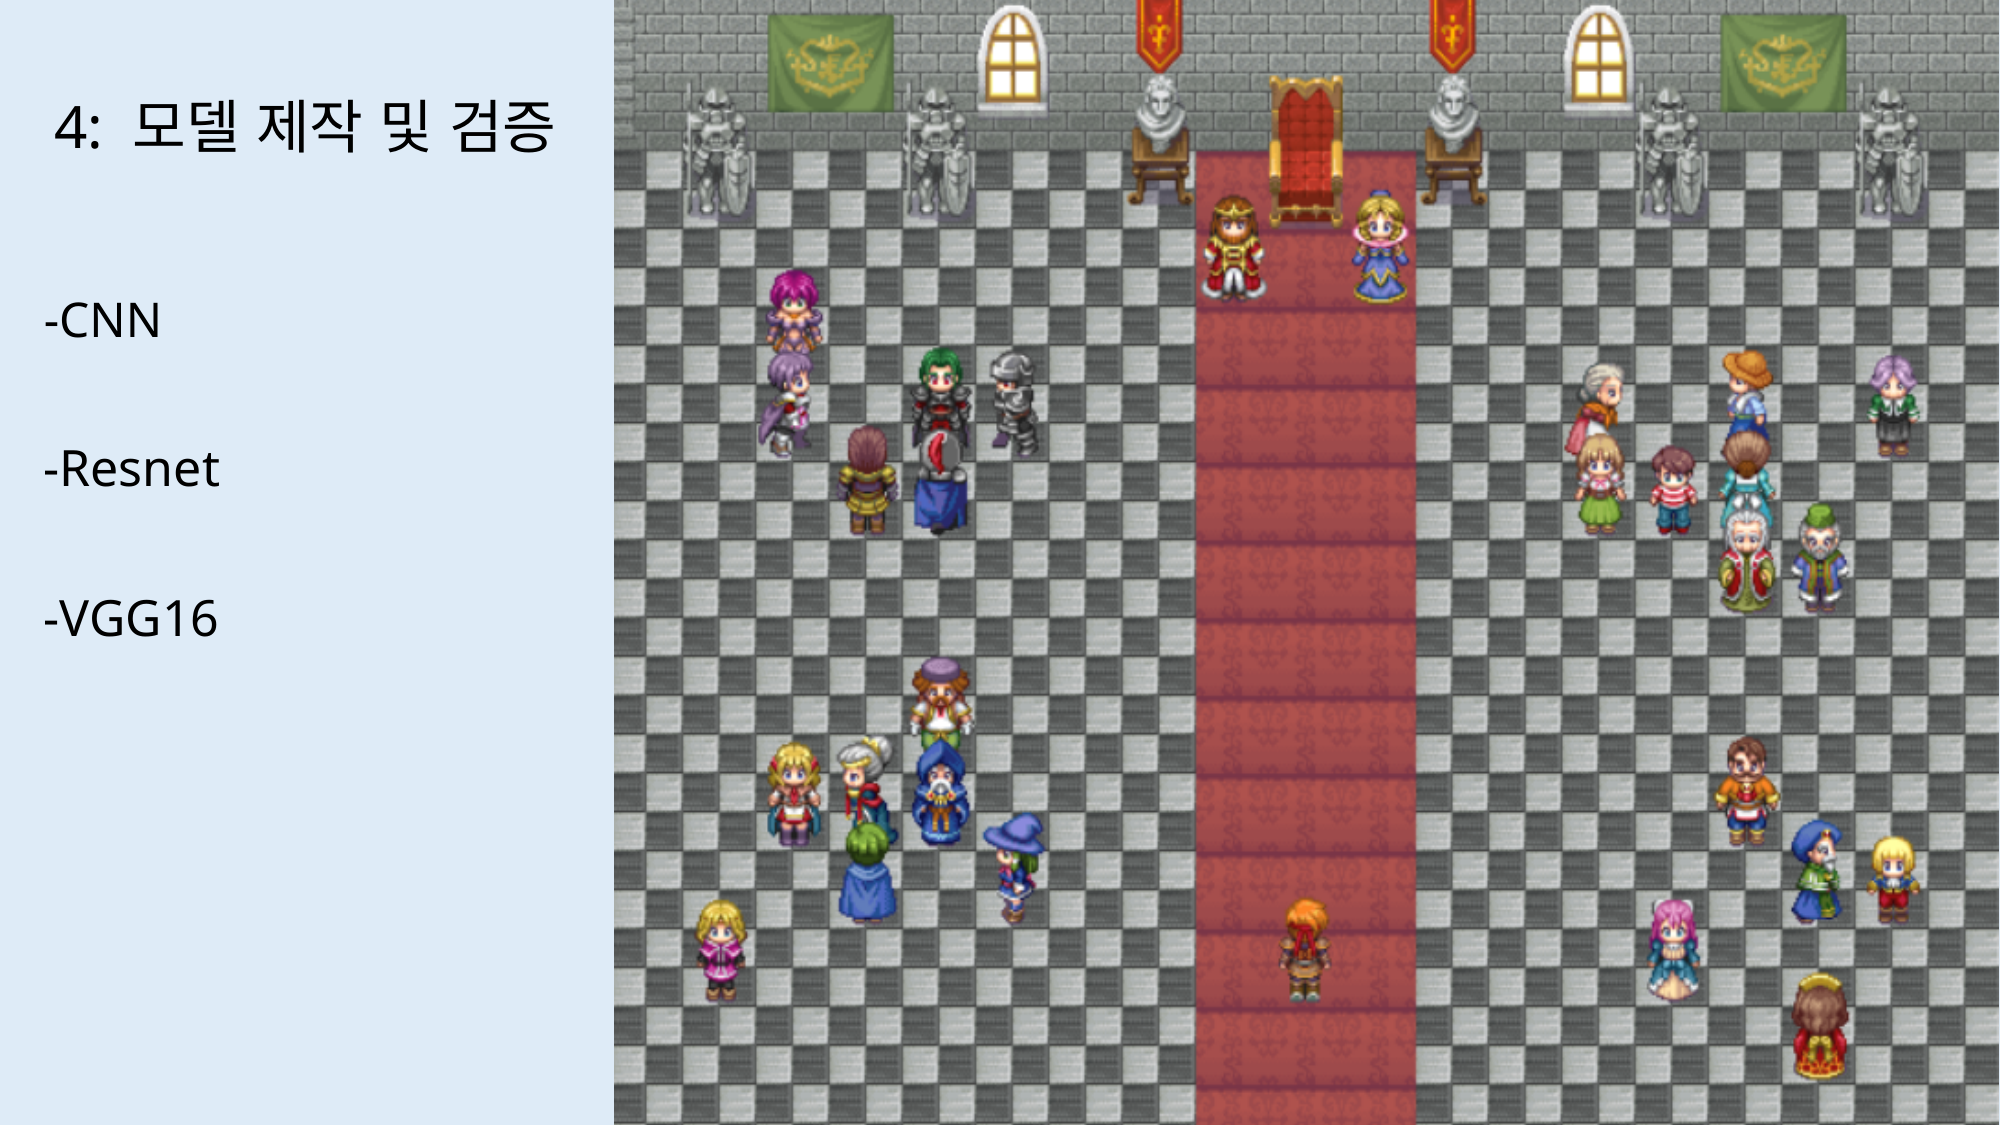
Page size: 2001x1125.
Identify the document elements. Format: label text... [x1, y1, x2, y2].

list -CNN -Resnet -VGG16 [28, 288, 614, 1108]
title 4: 모델 제작 및 검증 [20, 20, 591, 239]
picture [614, 0, 1999, 1125]
